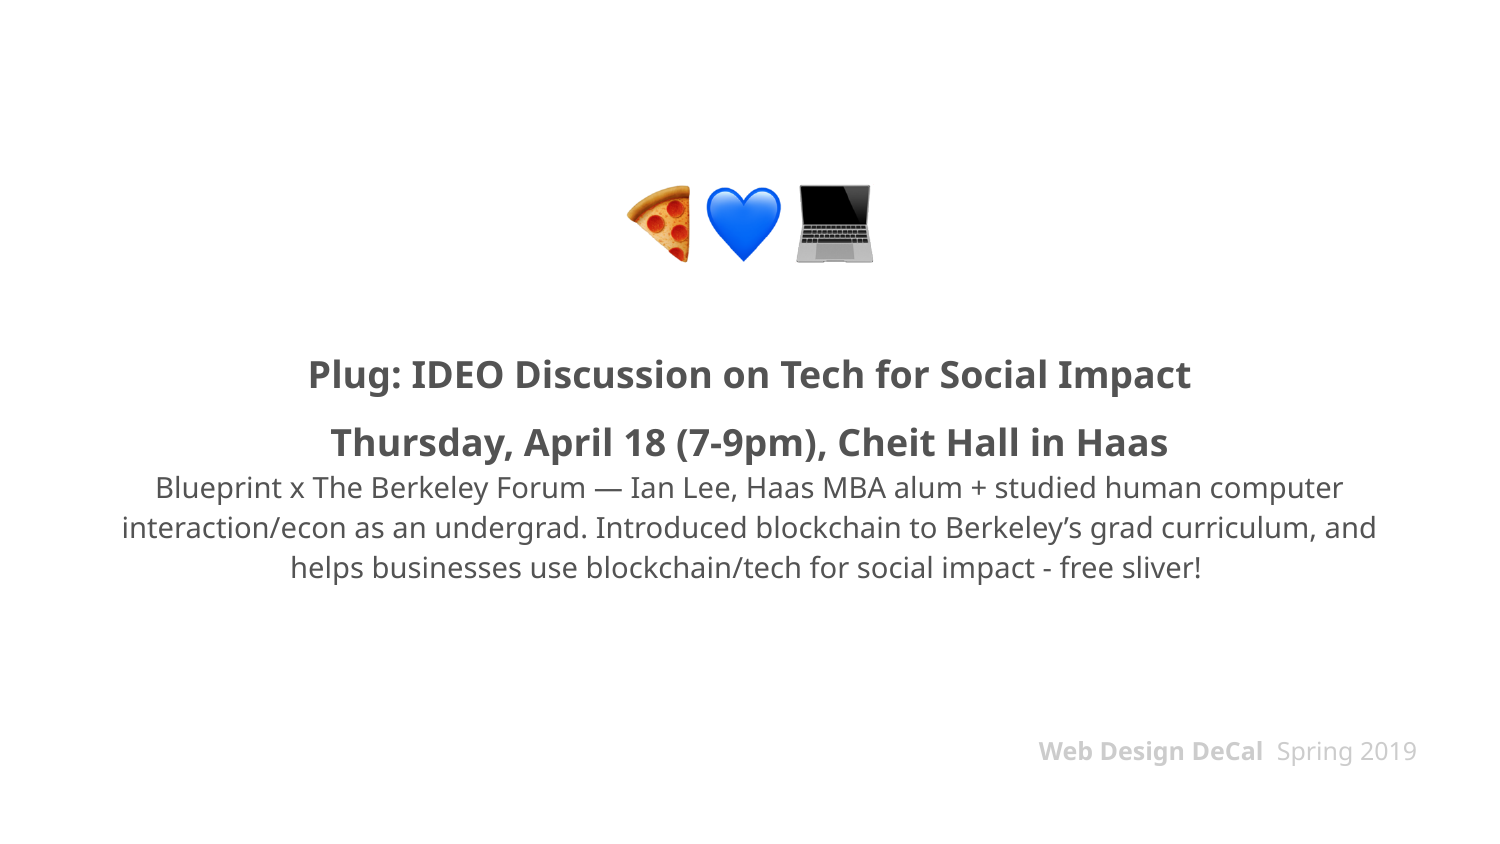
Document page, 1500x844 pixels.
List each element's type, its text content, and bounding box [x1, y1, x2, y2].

picture [795, 184, 874, 263]
picture [626, 184, 783, 263]
title Plug: IDEO Discussion on Tech for Social Impact Thursday, April 18 (7-9pm), Cheit Hall in Haas Blueprint x The Berkeley Forum — Ian Lee, Haas MBA alum + studied human computer interaction/econ as an undergrad. Introduced blockchain to Berkeley’s grad curriculum, and helps businesses use blockchain/tech for social impact - free sliver! [82, 254, 1418, 659]
